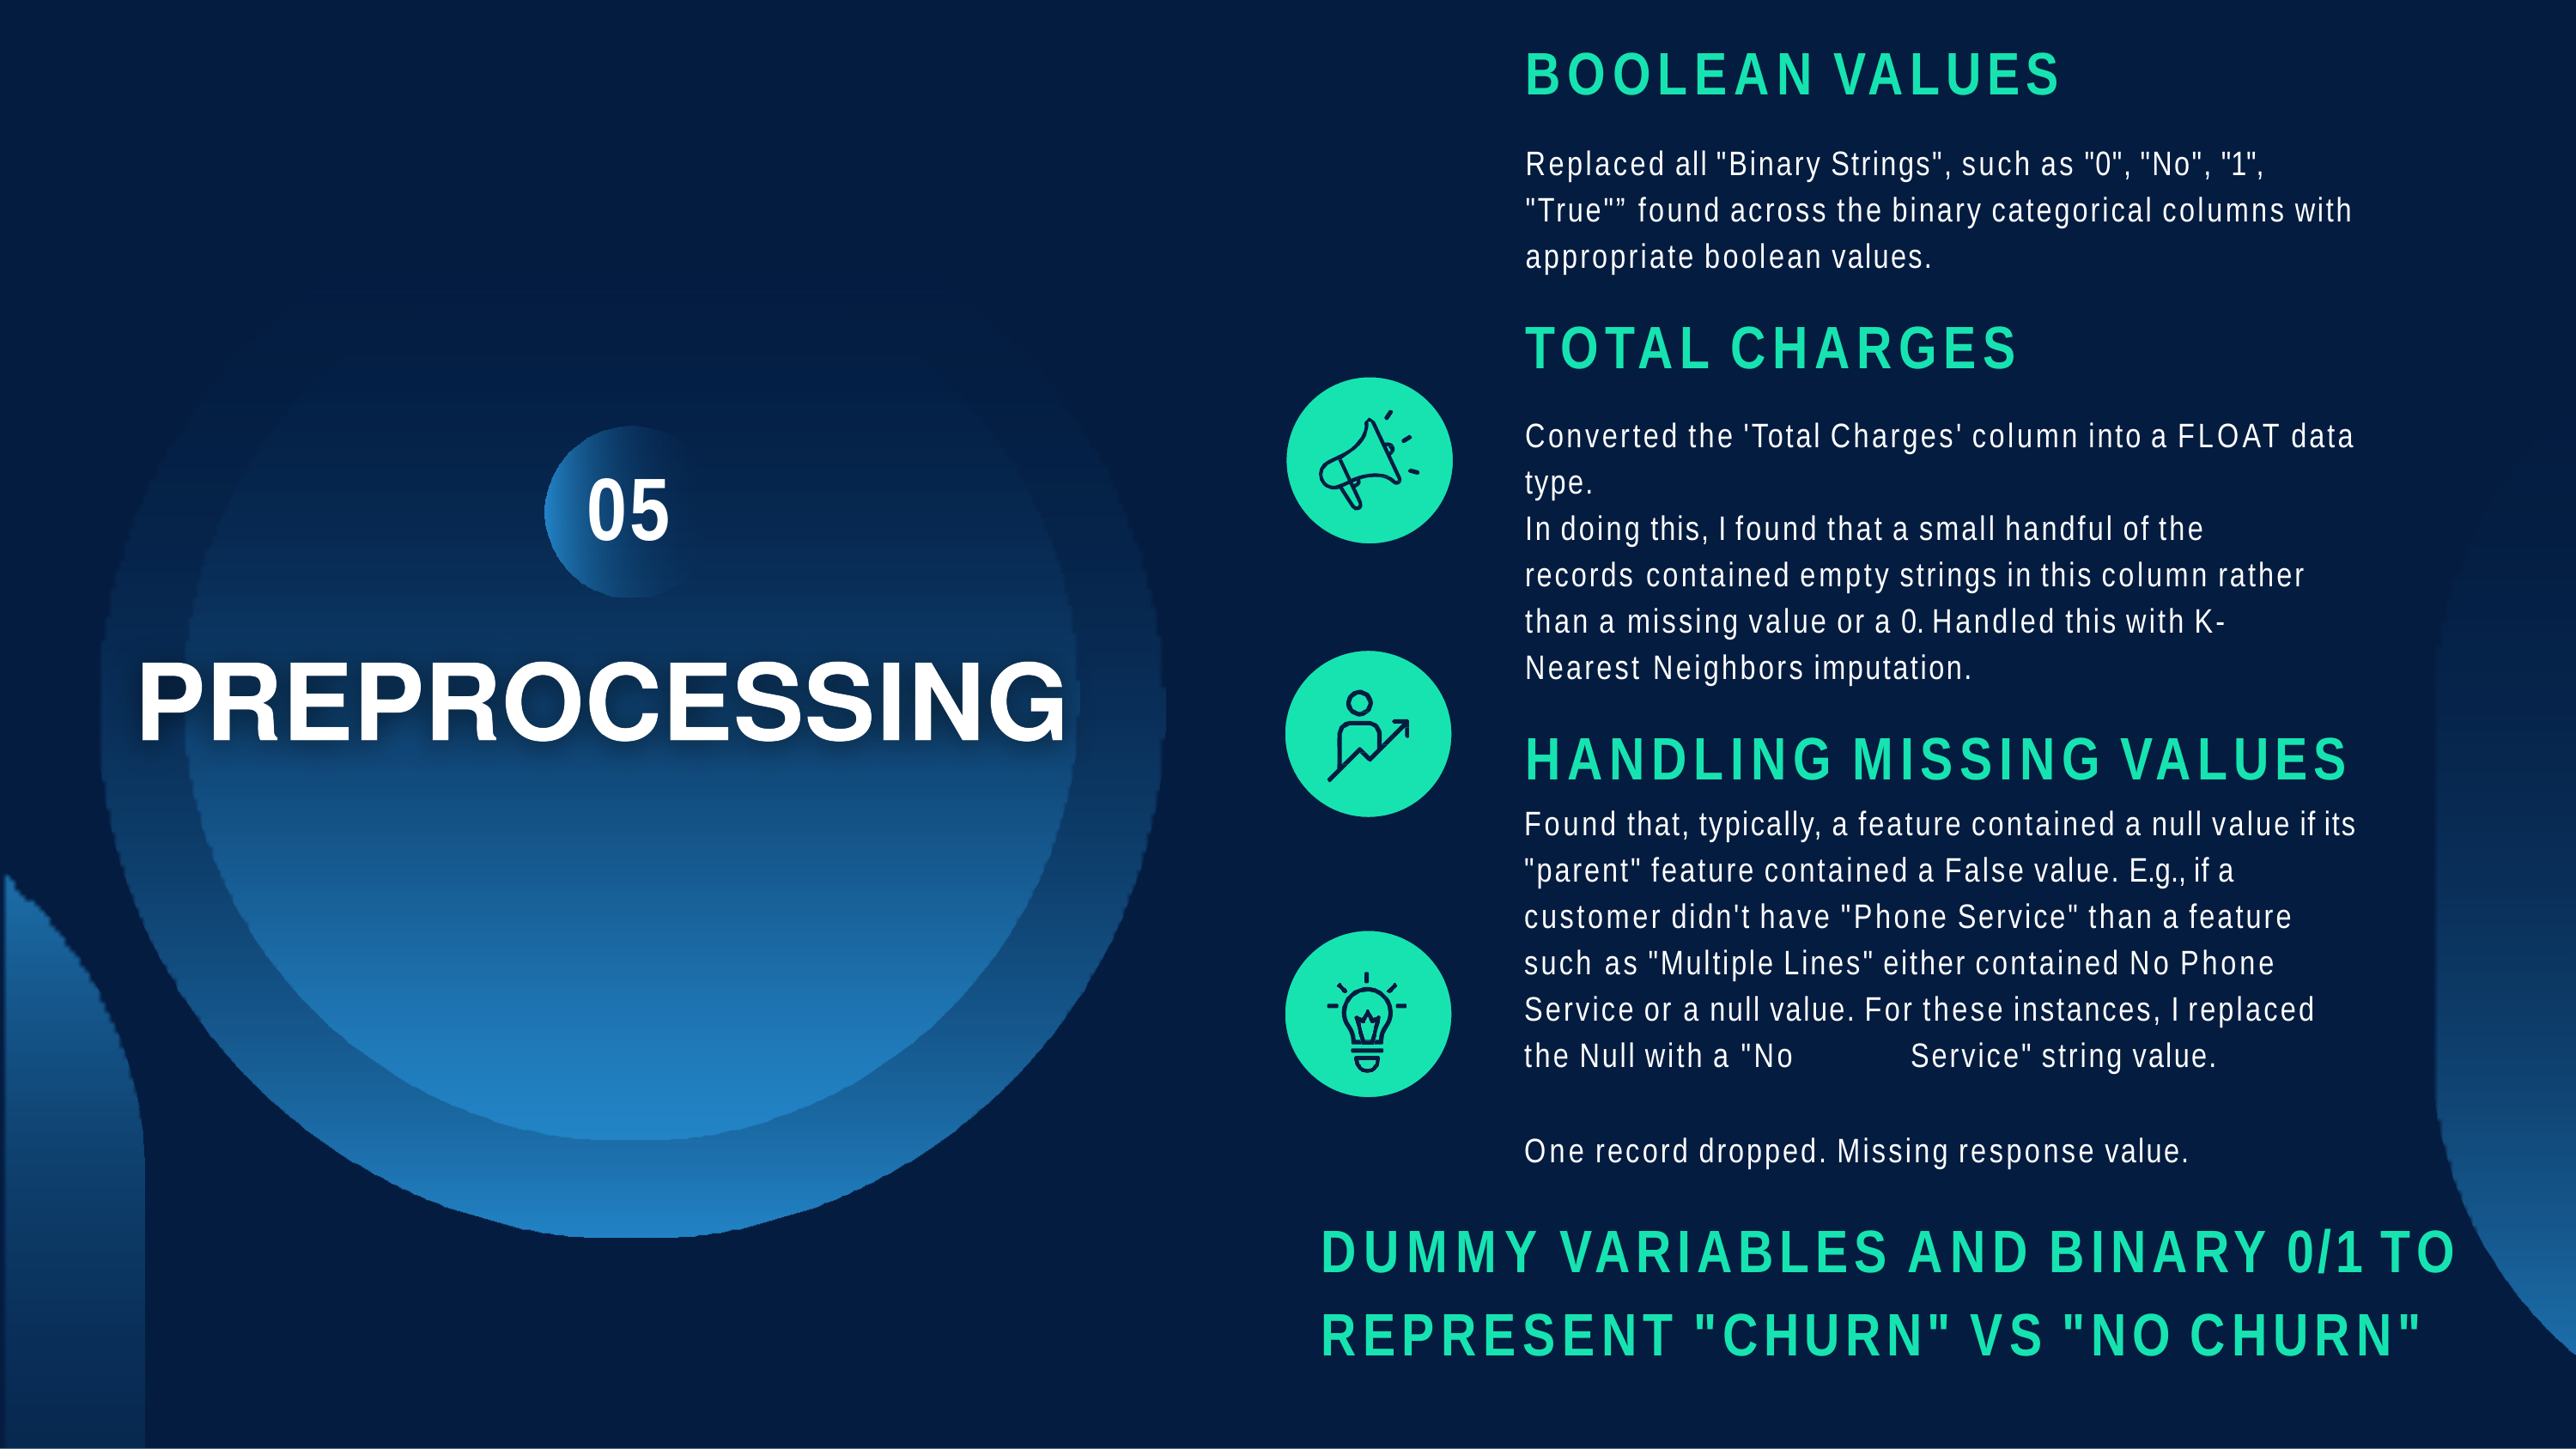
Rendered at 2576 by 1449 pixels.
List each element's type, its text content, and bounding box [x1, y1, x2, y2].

text_box DUMMY VARIABLES AND BINARY 0/1 TO REPRESENT "CHURN" VS "NO CHURN" [1319, 1200, 2467, 1368]
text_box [0, 169, 1166, 1449]
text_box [1258, 904, 1479, 1125]
title BOOLEAN VALUES [1523, 33, 2074, 134]
text_box HANDLING MISSING VALUES Found that, typically, a feature contained a null value if its "parent" feature contained a False value. E.g., if a customer didn't have "Phone Service" than a feature such as "Multiple Lines" either contained No Phone Service or a null value. For these instances, I replaced the Null with a "No Service" string value. One record dropped. Missing response value. [1522, 700, 2371, 1170]
text_box Replaced all "Binary Strings", such as "0", "No", "1", "True"” found across the binary categorical columns with appropriate boolean values. [1523, 134, 2374, 276]
picture [2430, 386, 2576, 1355]
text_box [1259, 350, 1480, 571]
text_box TOTAL CHARGES Converted the 'Total Charges' column into a FLOAT data type. In doing this, I found that a small handful of the records contained empty strings in this column rather than a missing value or a 0. Handled this with K-Nearest Neighbors imputation. [1523, 306, 2362, 687]
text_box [1258, 623, 1479, 845]
